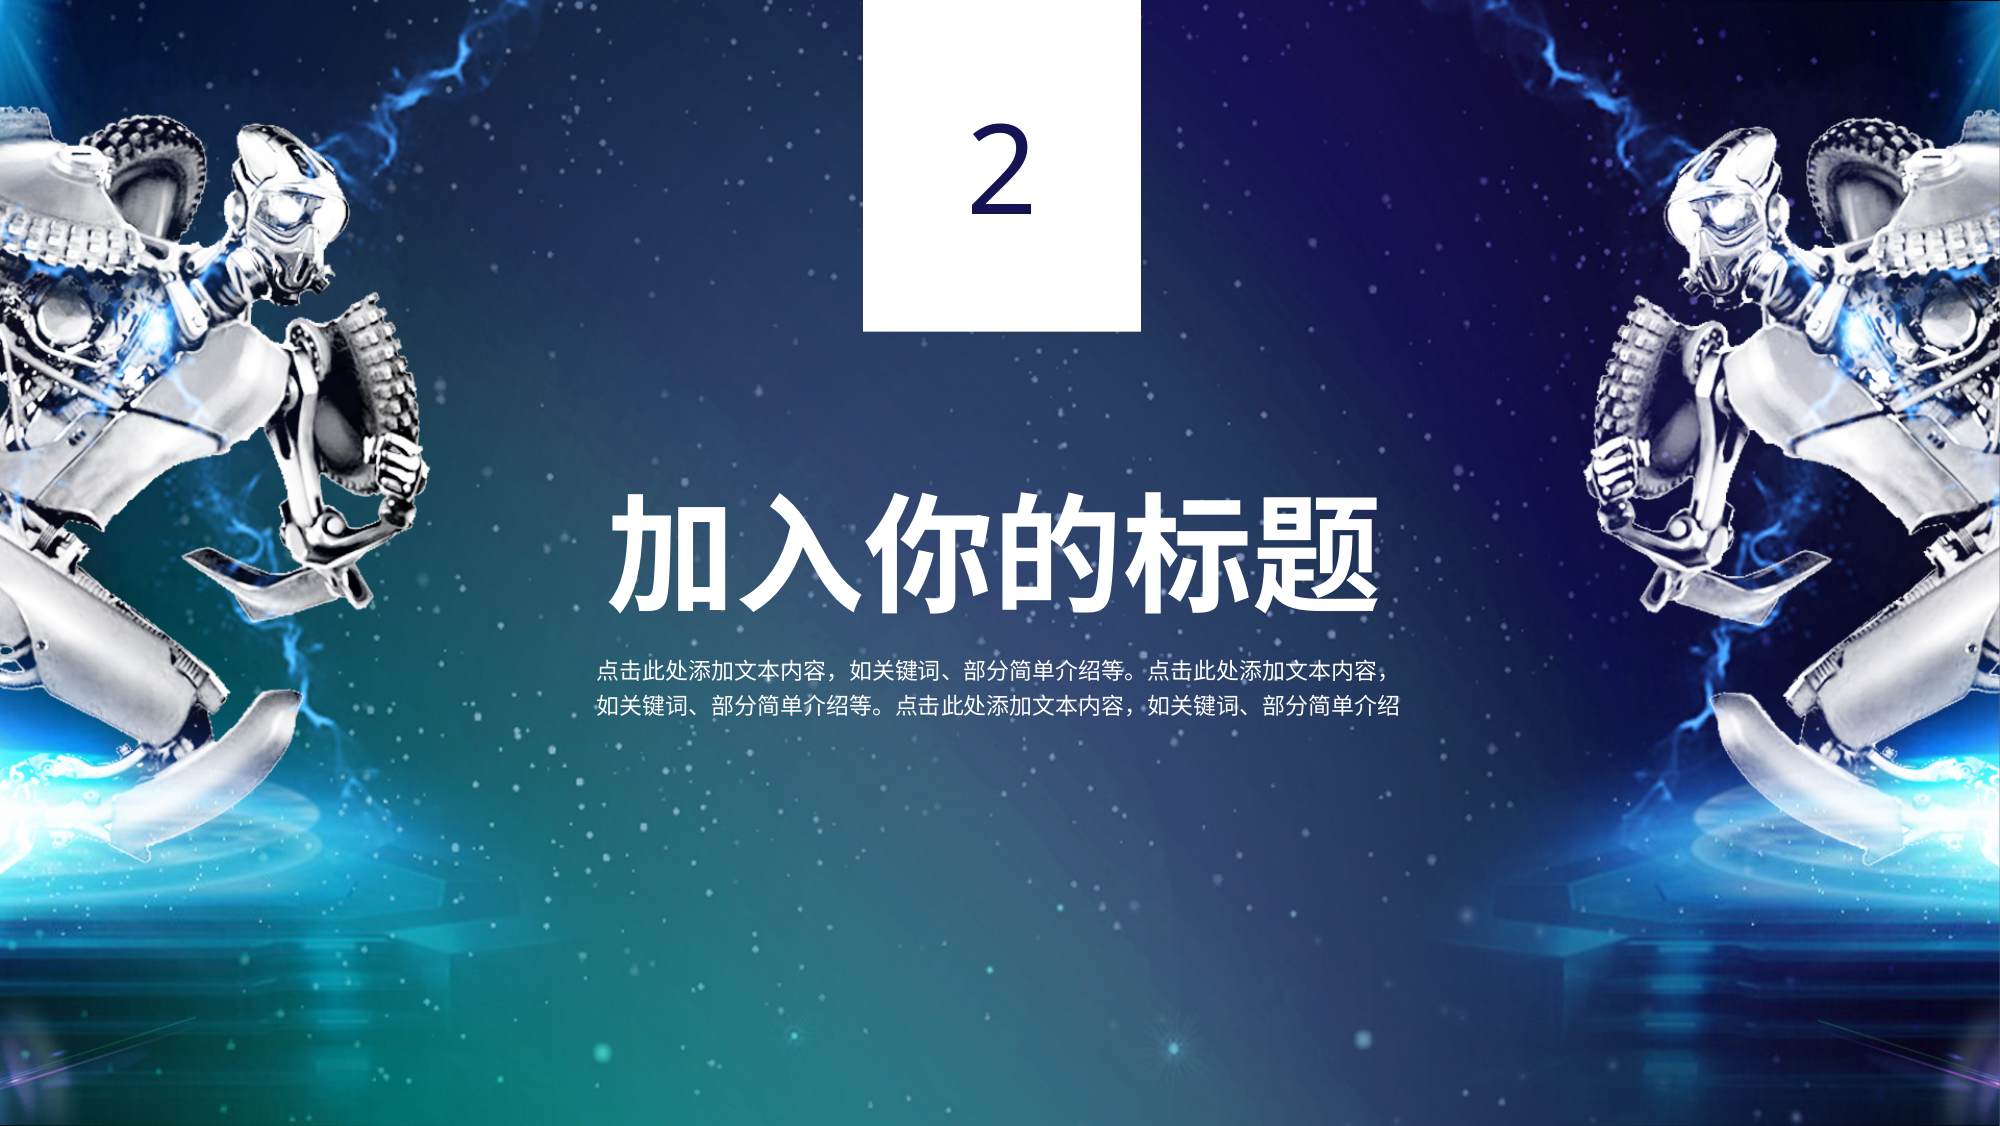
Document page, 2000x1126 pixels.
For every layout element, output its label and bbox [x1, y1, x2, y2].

picture [0, 0, 2000, 1126]
text_box [581, 465, 1423, 725]
